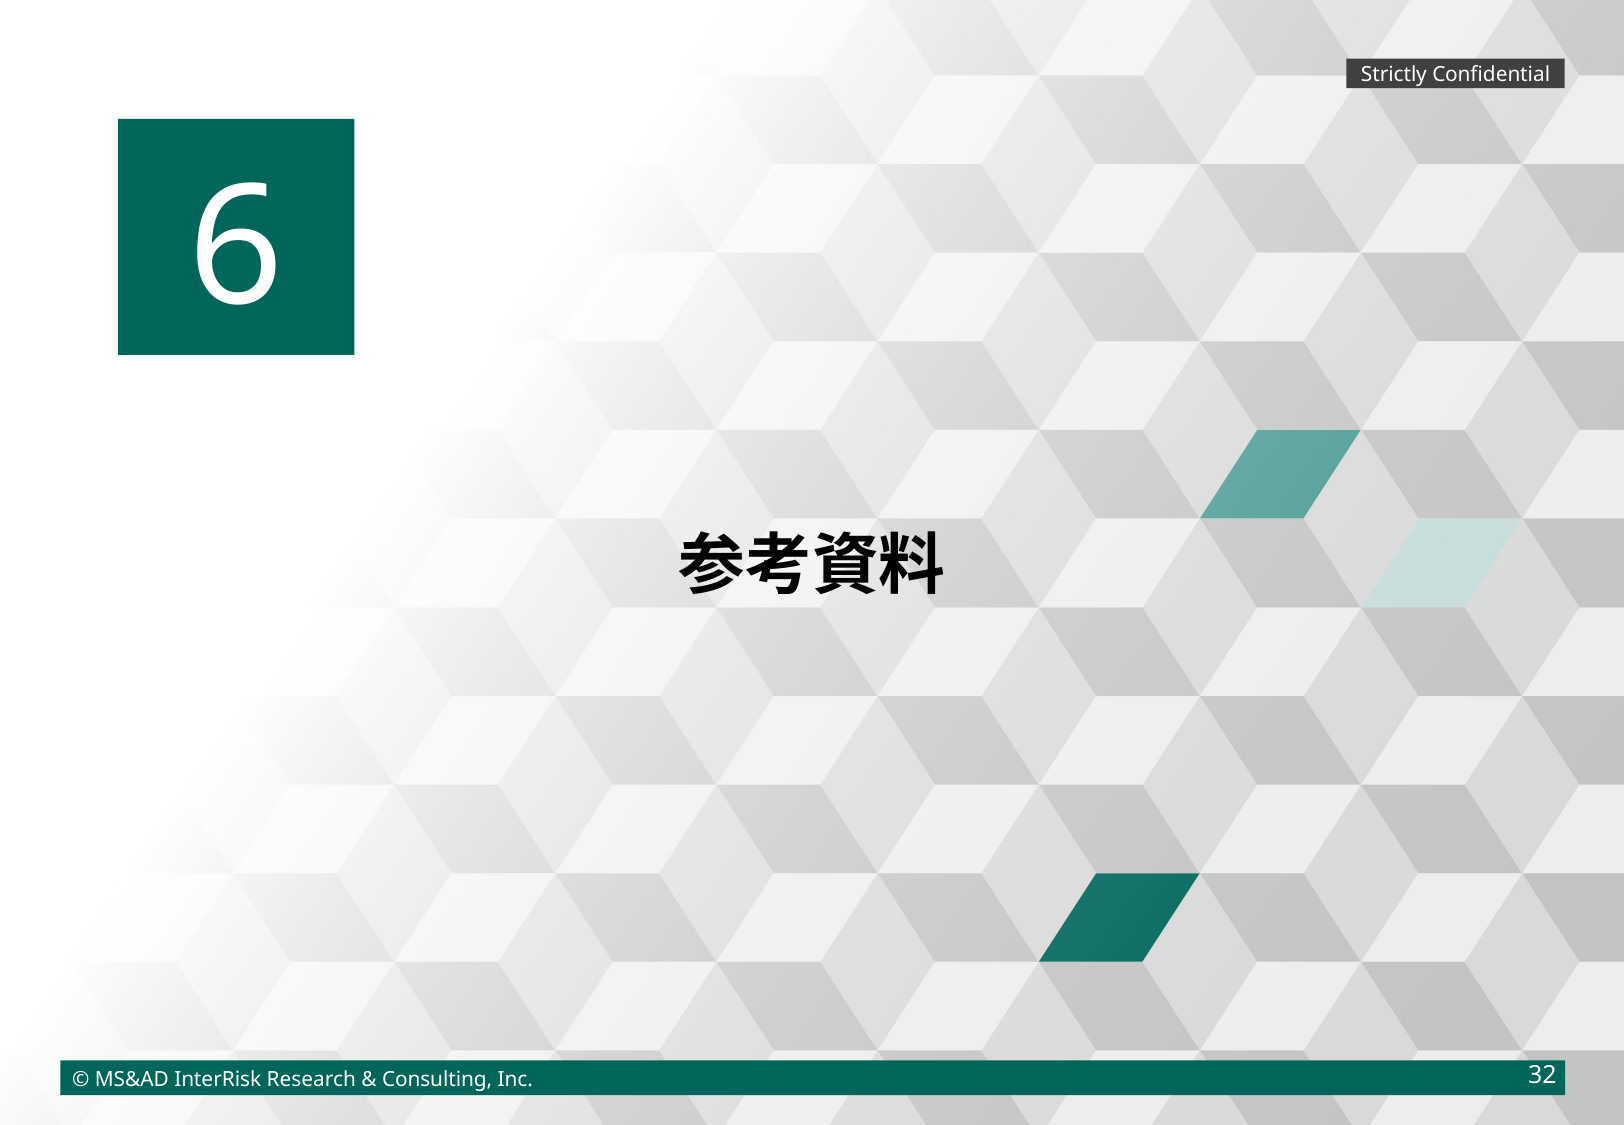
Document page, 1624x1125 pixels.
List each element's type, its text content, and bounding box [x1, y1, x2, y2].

slide_number 32 [1504, 1048, 1581, 1093]
picture [0, 0, 1624, 1125]
list 参考資料 [516, 479, 1108, 645]
list 6 [118, 118, 355, 355]
